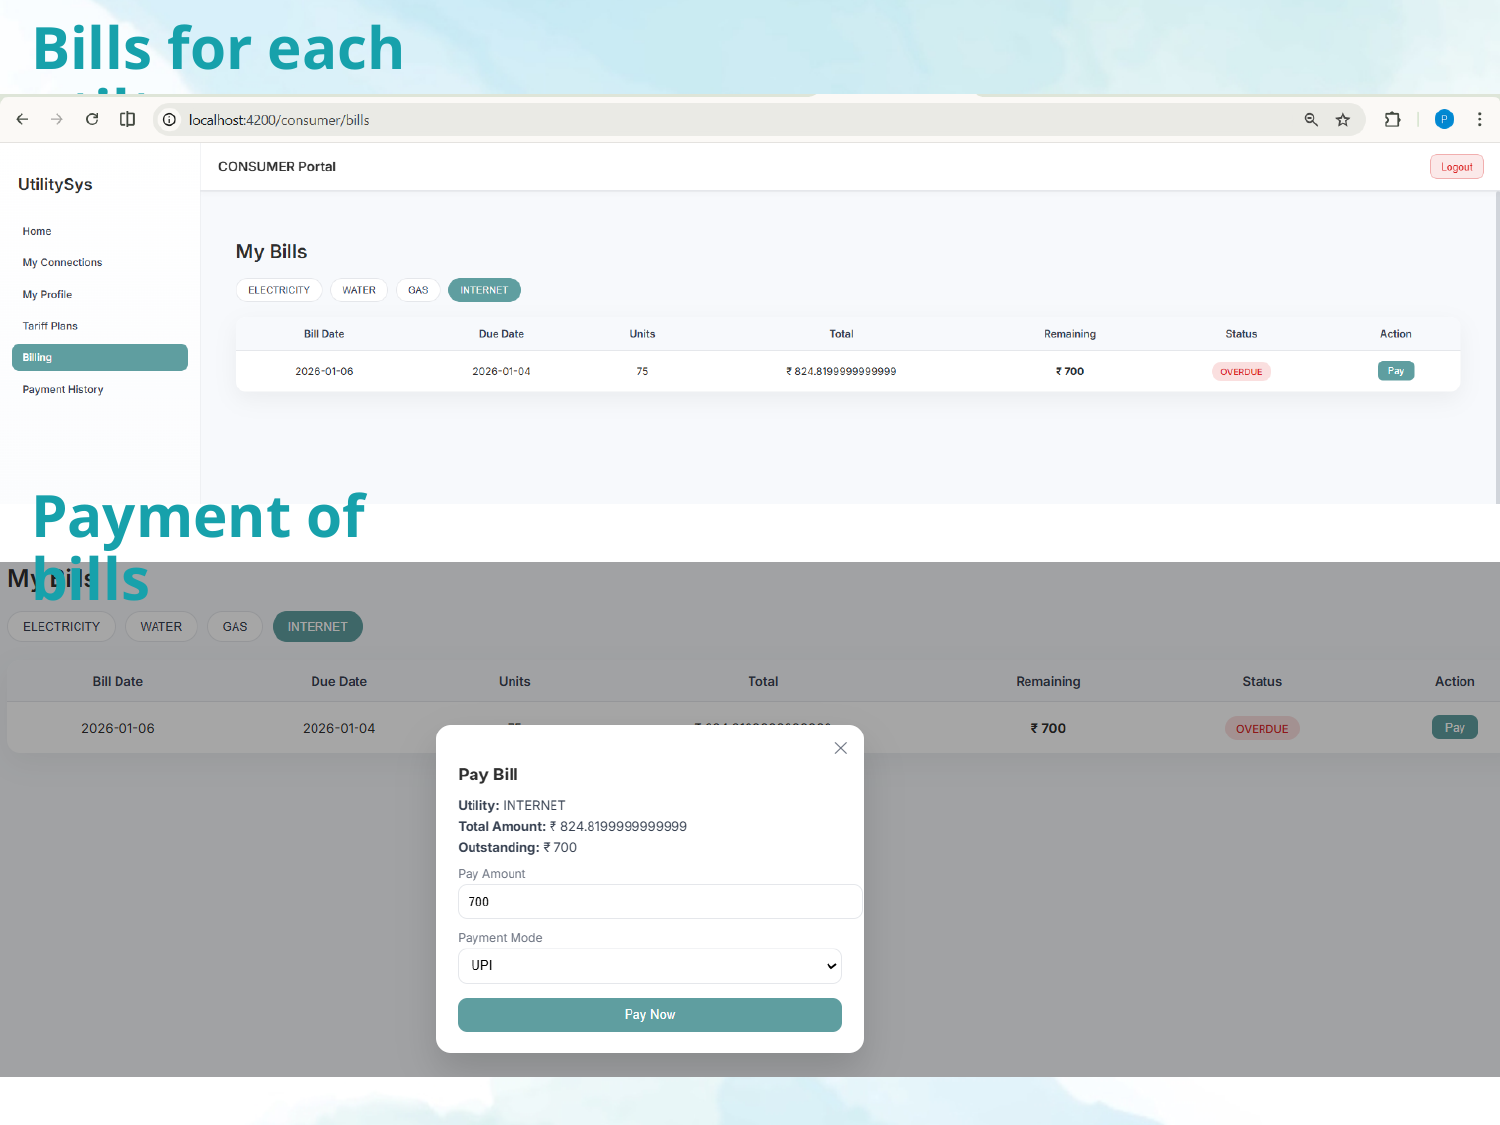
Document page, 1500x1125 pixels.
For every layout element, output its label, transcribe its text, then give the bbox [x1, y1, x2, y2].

text_box Payment of bills [16, 504, 512, 562]
text_box Bills for each utilty [16, 12, 512, 94]
picture [0, 562, 1500, 1125]
picture [0, 0, 1500, 504]
